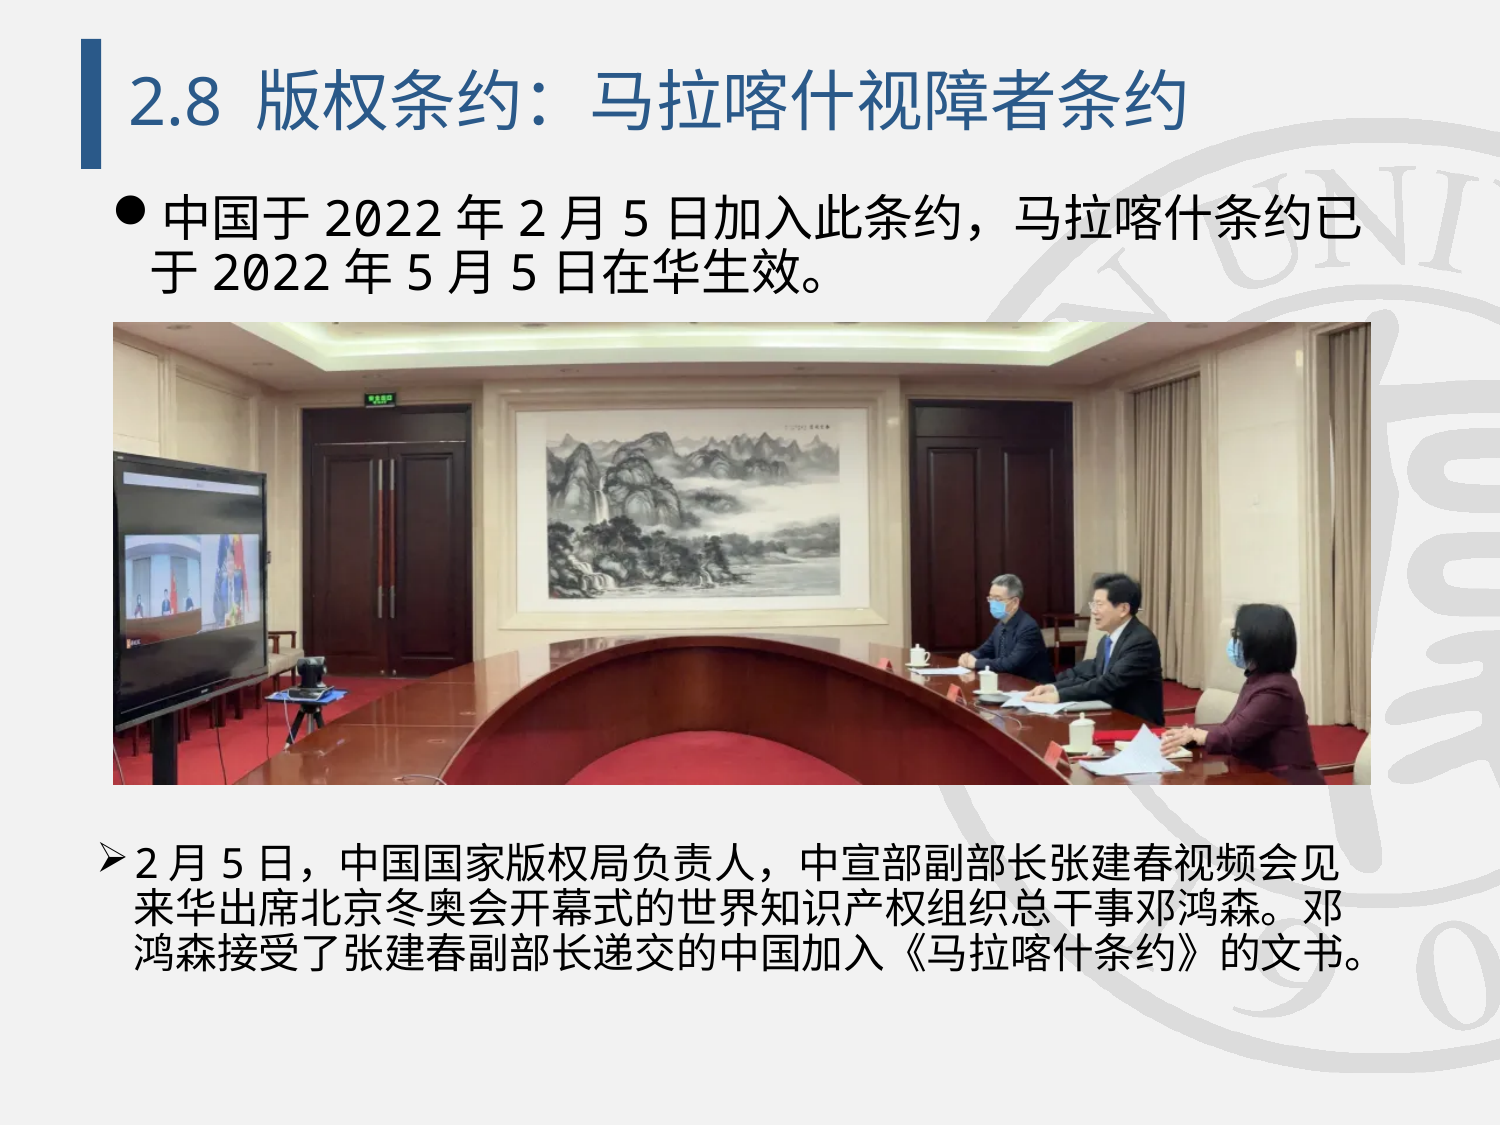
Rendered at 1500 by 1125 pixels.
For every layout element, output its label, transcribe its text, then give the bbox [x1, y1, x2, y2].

picture [113, 321, 1371, 785]
title 2.8 版权条约：马拉喀什视障者条约 [113, 49, 1387, 159]
text_box 2月5日，中国国家版权局负责人，中宣部副部长张建春视频会见来华出席北京冬奥会开幕式的世界知识产权组织总干事邓鸿森。邓鸿森接受了张建春副部长递交的中国加入《马拉喀什条约》的文书。 [81, 834, 1372, 966]
list 中国于2022年2月5日加入此条约，马拉喀什条约已于2022年5月5日在华生效。 [96, 185, 1387, 317]
